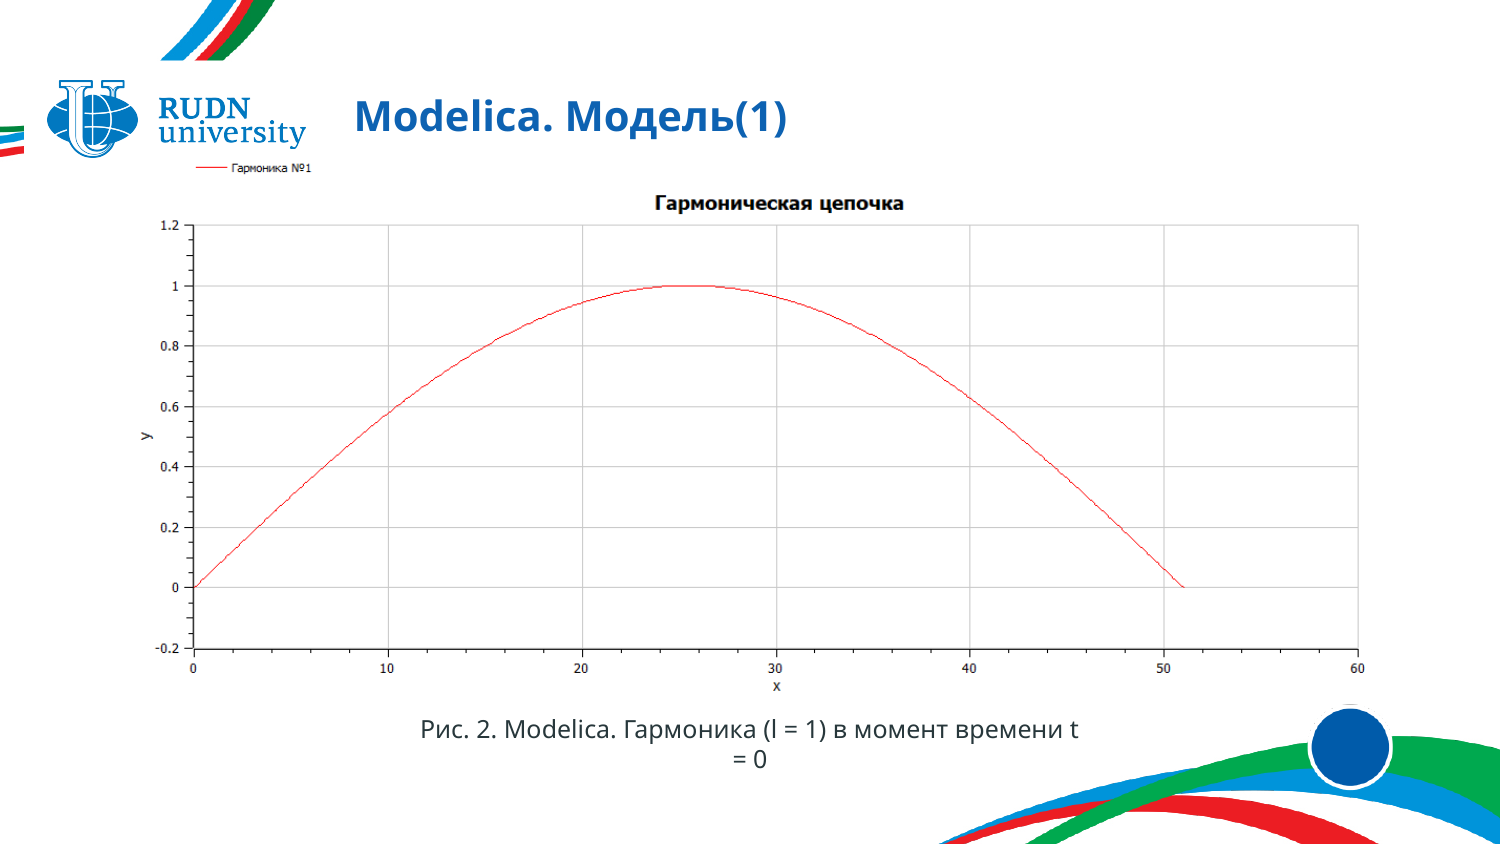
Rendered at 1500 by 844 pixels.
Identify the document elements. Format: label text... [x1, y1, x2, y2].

text_box Modelica. Модель(1) [346, 82, 1418, 147]
text_box [27, 66, 232, 163]
text_box Рис. 2. Modelica. Гармоника (l = 1) в момент времени t = 0 [409, 705, 846, 782]
picture [0, 0, 1500, 844]
